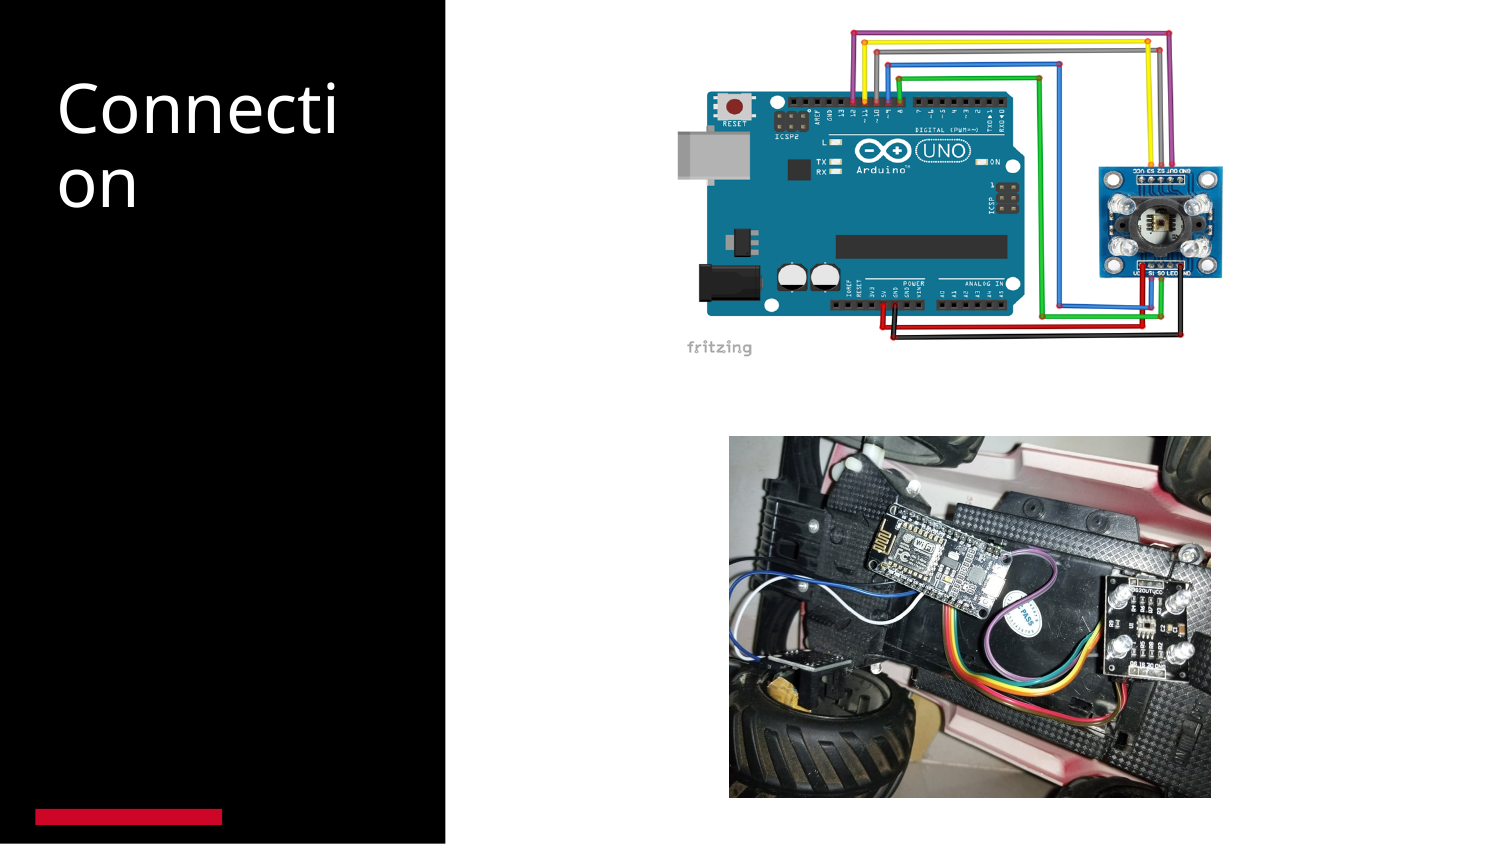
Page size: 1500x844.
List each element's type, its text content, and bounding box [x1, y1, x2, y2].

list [668, 21, 1234, 365]
title Connection [41, 67, 396, 305]
picture [728, 436, 1211, 798]
